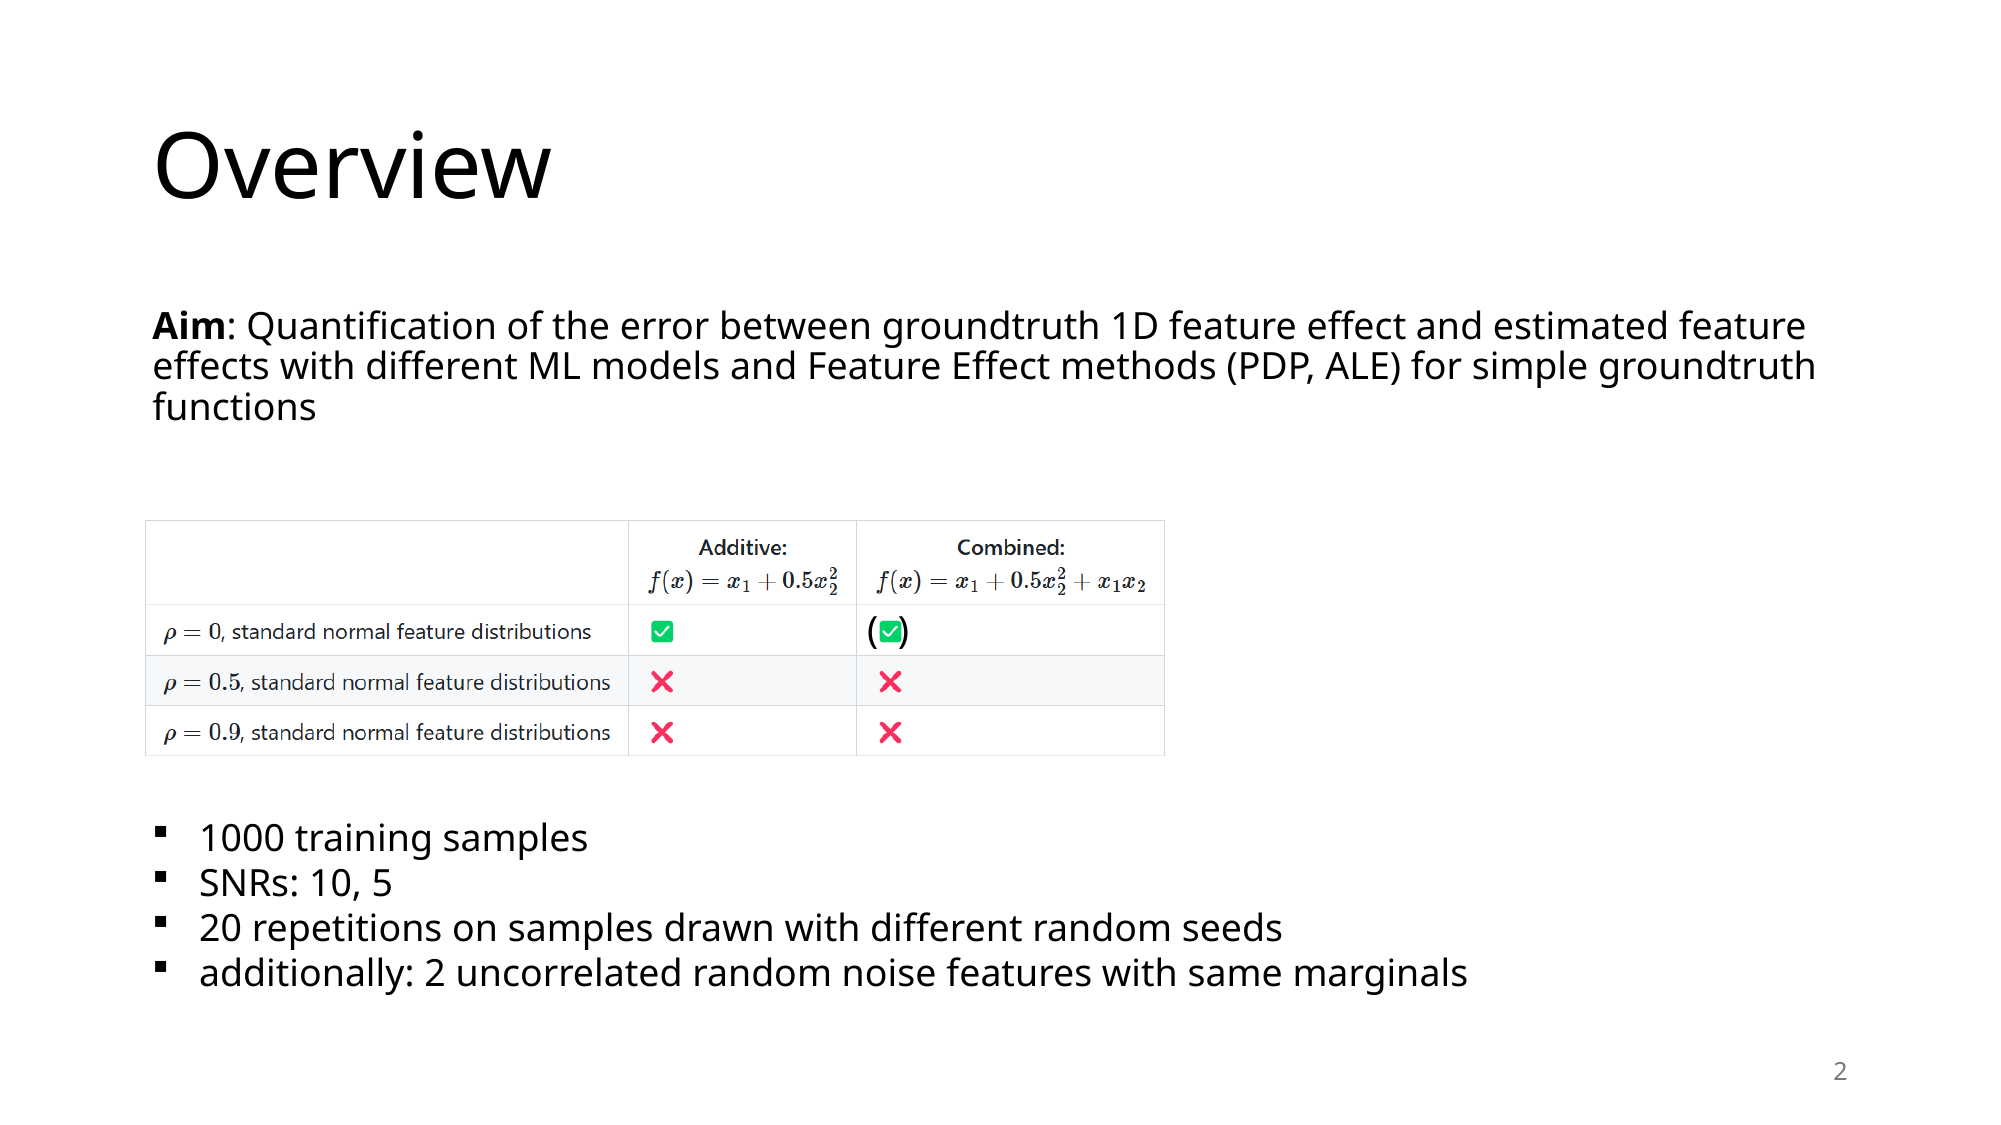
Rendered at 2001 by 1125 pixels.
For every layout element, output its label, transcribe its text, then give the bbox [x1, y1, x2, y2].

text_box 1000 training samples SNRs: 10, 5 20 repetitions on samples drawn with different random seeds additionally: 2 uncorrelated random noise features with same marginals [137, 806, 1631, 1002]
slide_number 2 [1412, 1042, 1863, 1103]
title Overview [137, 59, 1863, 278]
picture [136, 506, 1173, 766]
list Aim: Quantification of the error between groundtruth 1D feature effect and estimated feature effects with different ML models and Feature Effect methods (PDP, ALE) for simple groundtruth functions Data Generating Mechanisms [137, 299, 1863, 1014]
